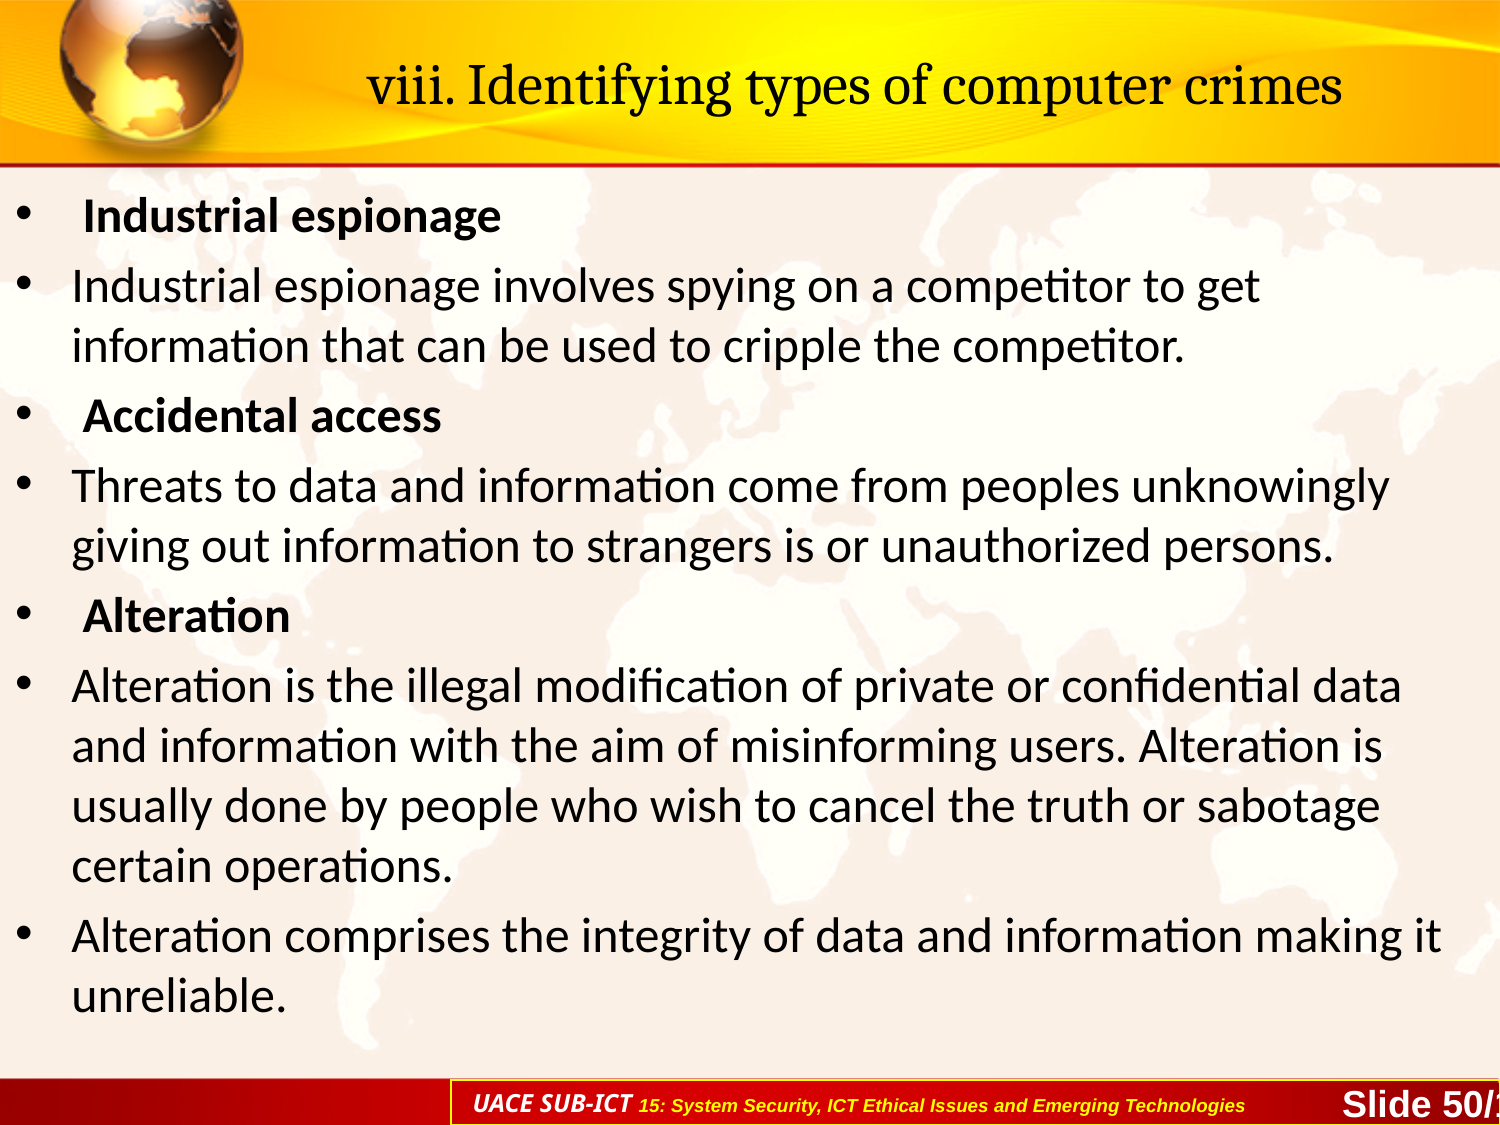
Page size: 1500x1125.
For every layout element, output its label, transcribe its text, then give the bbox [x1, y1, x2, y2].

list Industrial espionage Industrial espionage involves spying on a competitor to get information that can be used to cripple the competitor. Accidental access Threats to data and information come from peoples unknowingly giving out information to strangers is or unauthorized persons. Alteration Alteration is the illegal modification of private or confidential data and information with the aim of misinforming users. Alteration is usually done by people who wish to cancel the truth or sabotage certain operations. Alteration comprises the integrity of data and information making it unreliable. [0, 174, 1500, 1081]
picture [0, 1081, 450, 1125]
title viii. Identifying types of computer crimes [212, 0, 1500, 163]
picture [0, 0, 1500, 174]
picture [452, 1081, 1499, 1124]
